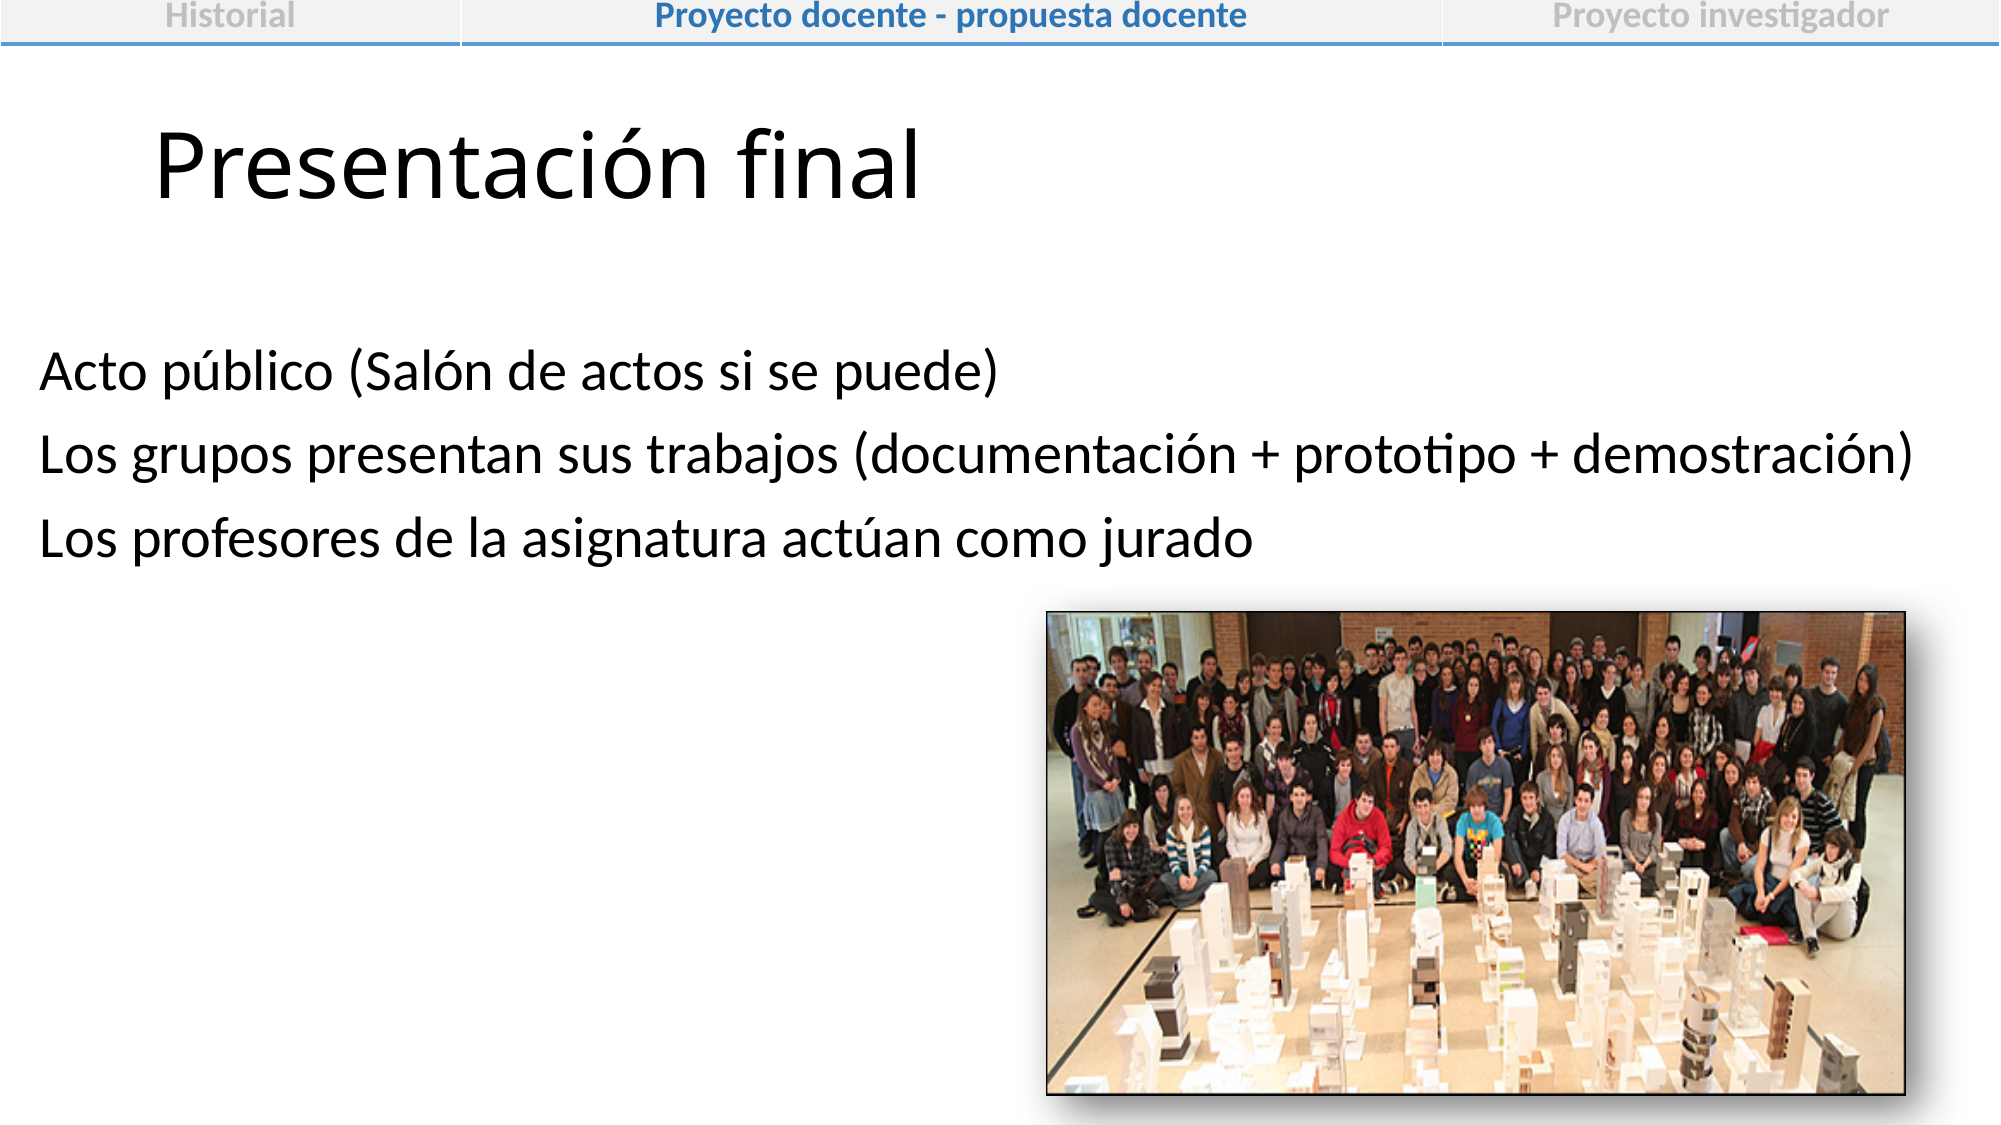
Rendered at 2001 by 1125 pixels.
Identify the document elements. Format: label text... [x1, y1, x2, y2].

list Acto público (Salón de actos si se puede) Los grupos presentan sus trabajos (documentación + prototipo + demostración) Los profesores de la asignatura actúan como jurado [24, 332, 1944, 969]
title Presentación final [137, 59, 1863, 278]
table_header Historial [1, 0, 460, 42]
table_cell [1039, 635, 1046, 969]
table_header Proyecto investigador [1443, 0, 1999, 42]
picture [1046, 611, 1906, 1096]
table_cell [1070, 604, 1944, 969]
table_header Proyecto docente - propuesta docente [462, 0, 1442, 42]
